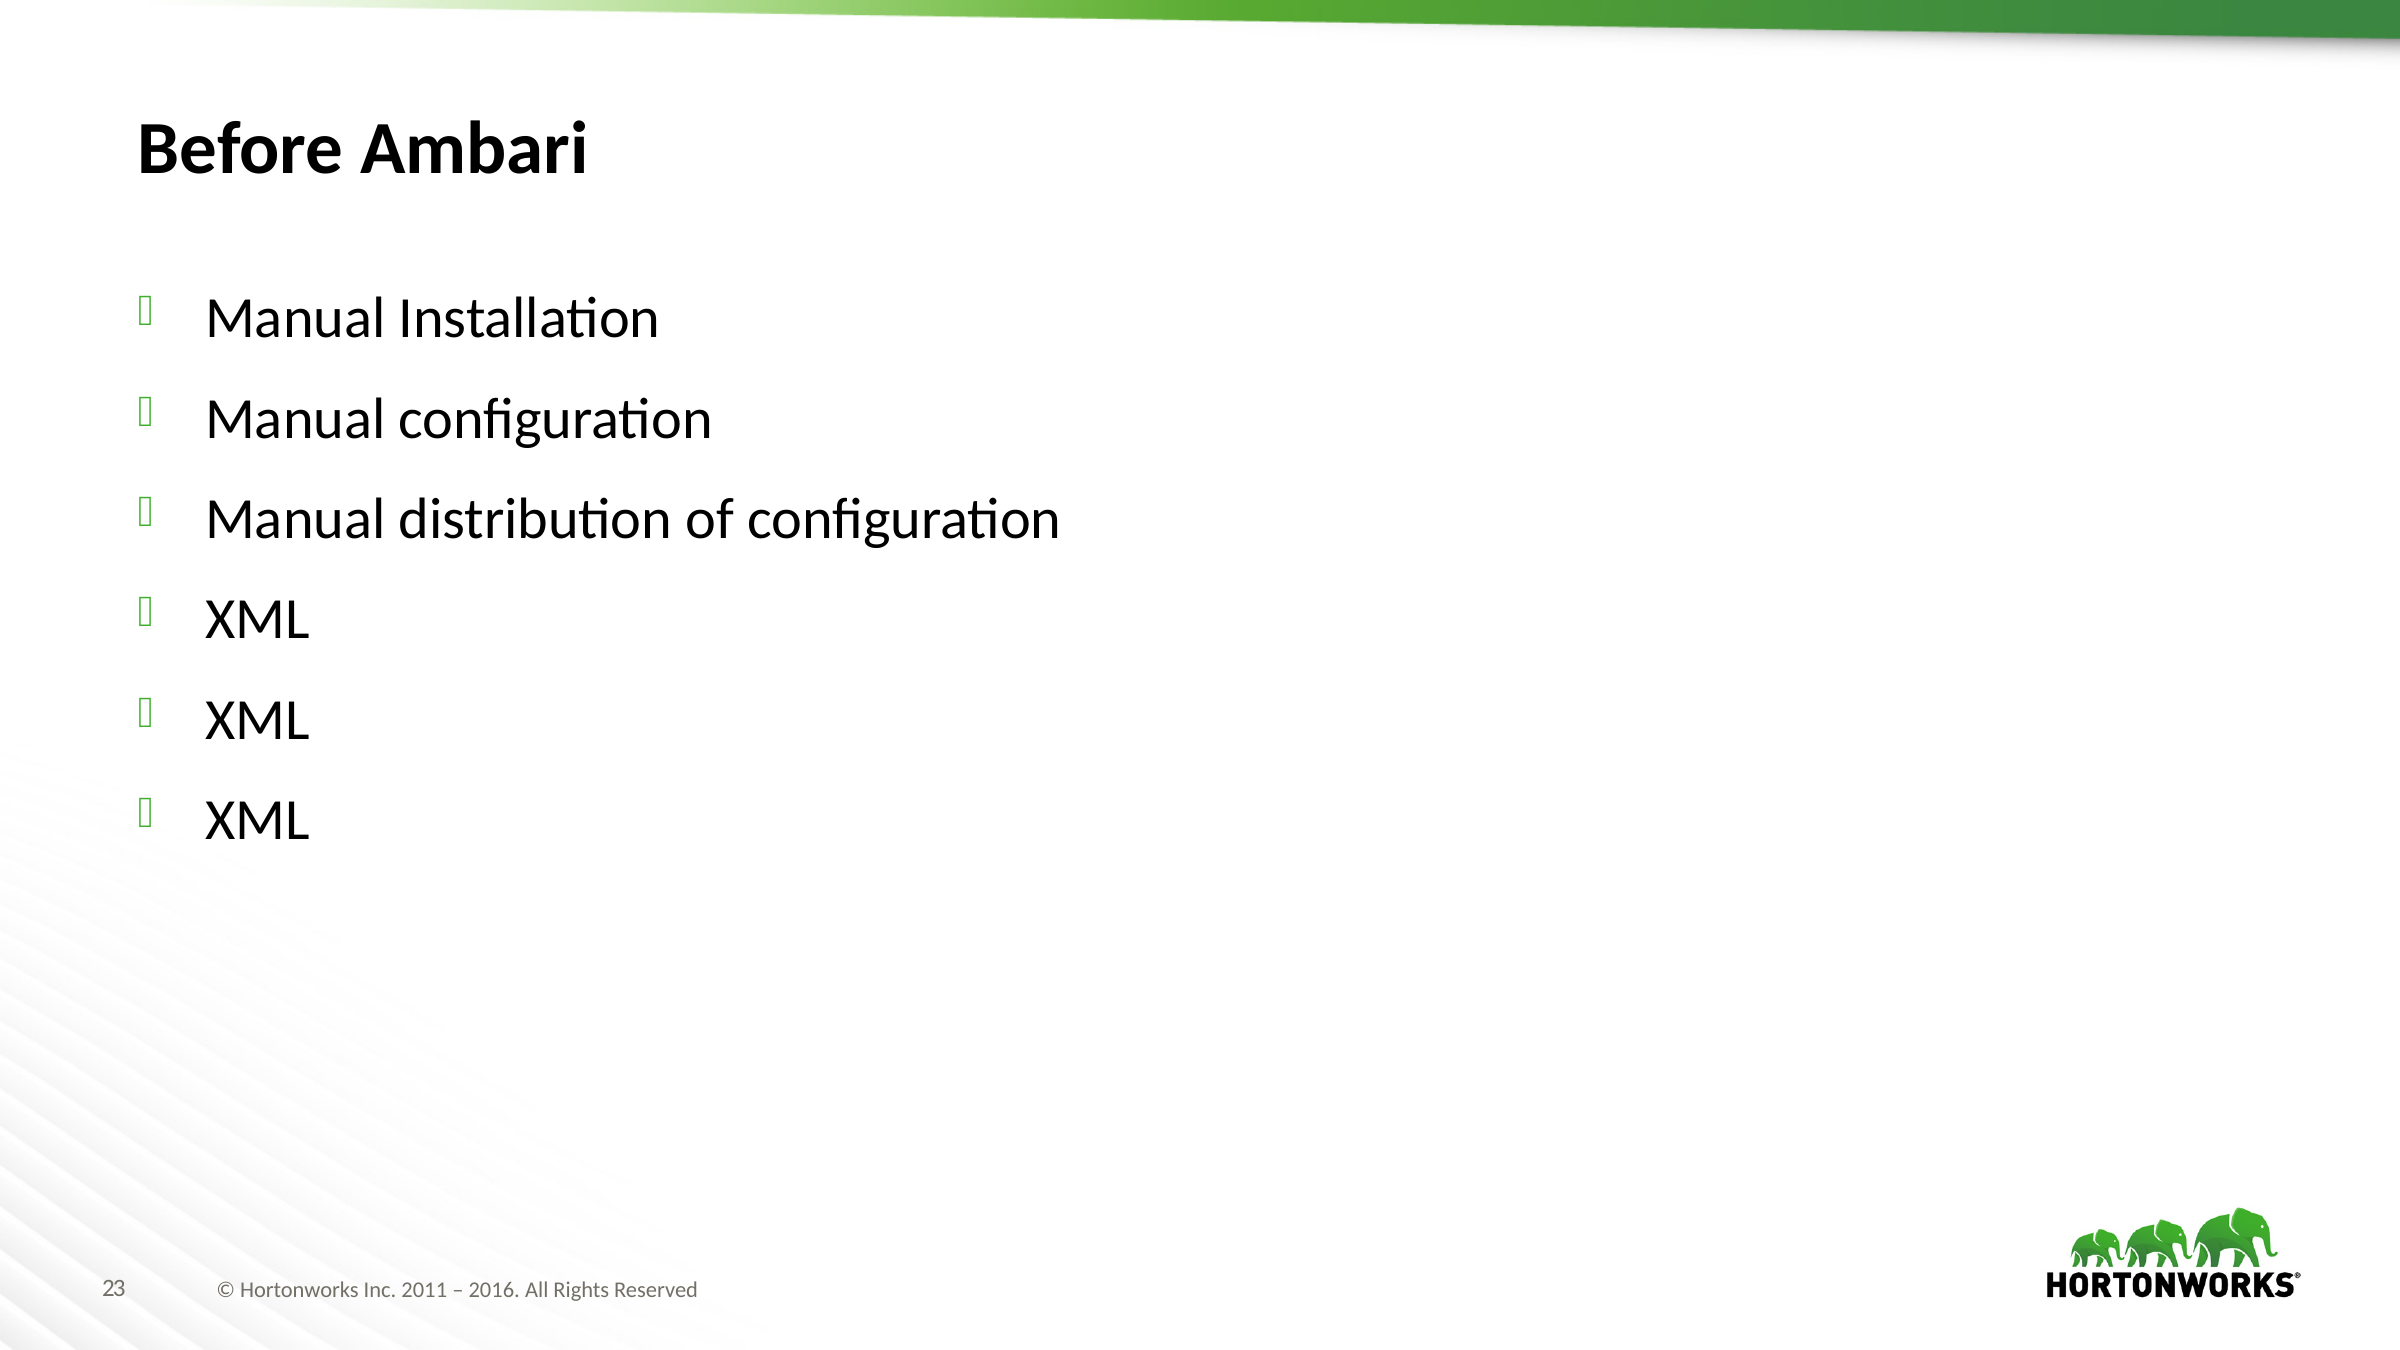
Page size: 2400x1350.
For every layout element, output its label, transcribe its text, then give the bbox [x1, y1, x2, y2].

picture [0, 0, 2400, 1350]
title Before Ambari [138, 110, 2298, 191]
list Manual Installation Manual configuration Manual distribution of configuration XML XML XML [138, 287, 2298, 1144]
